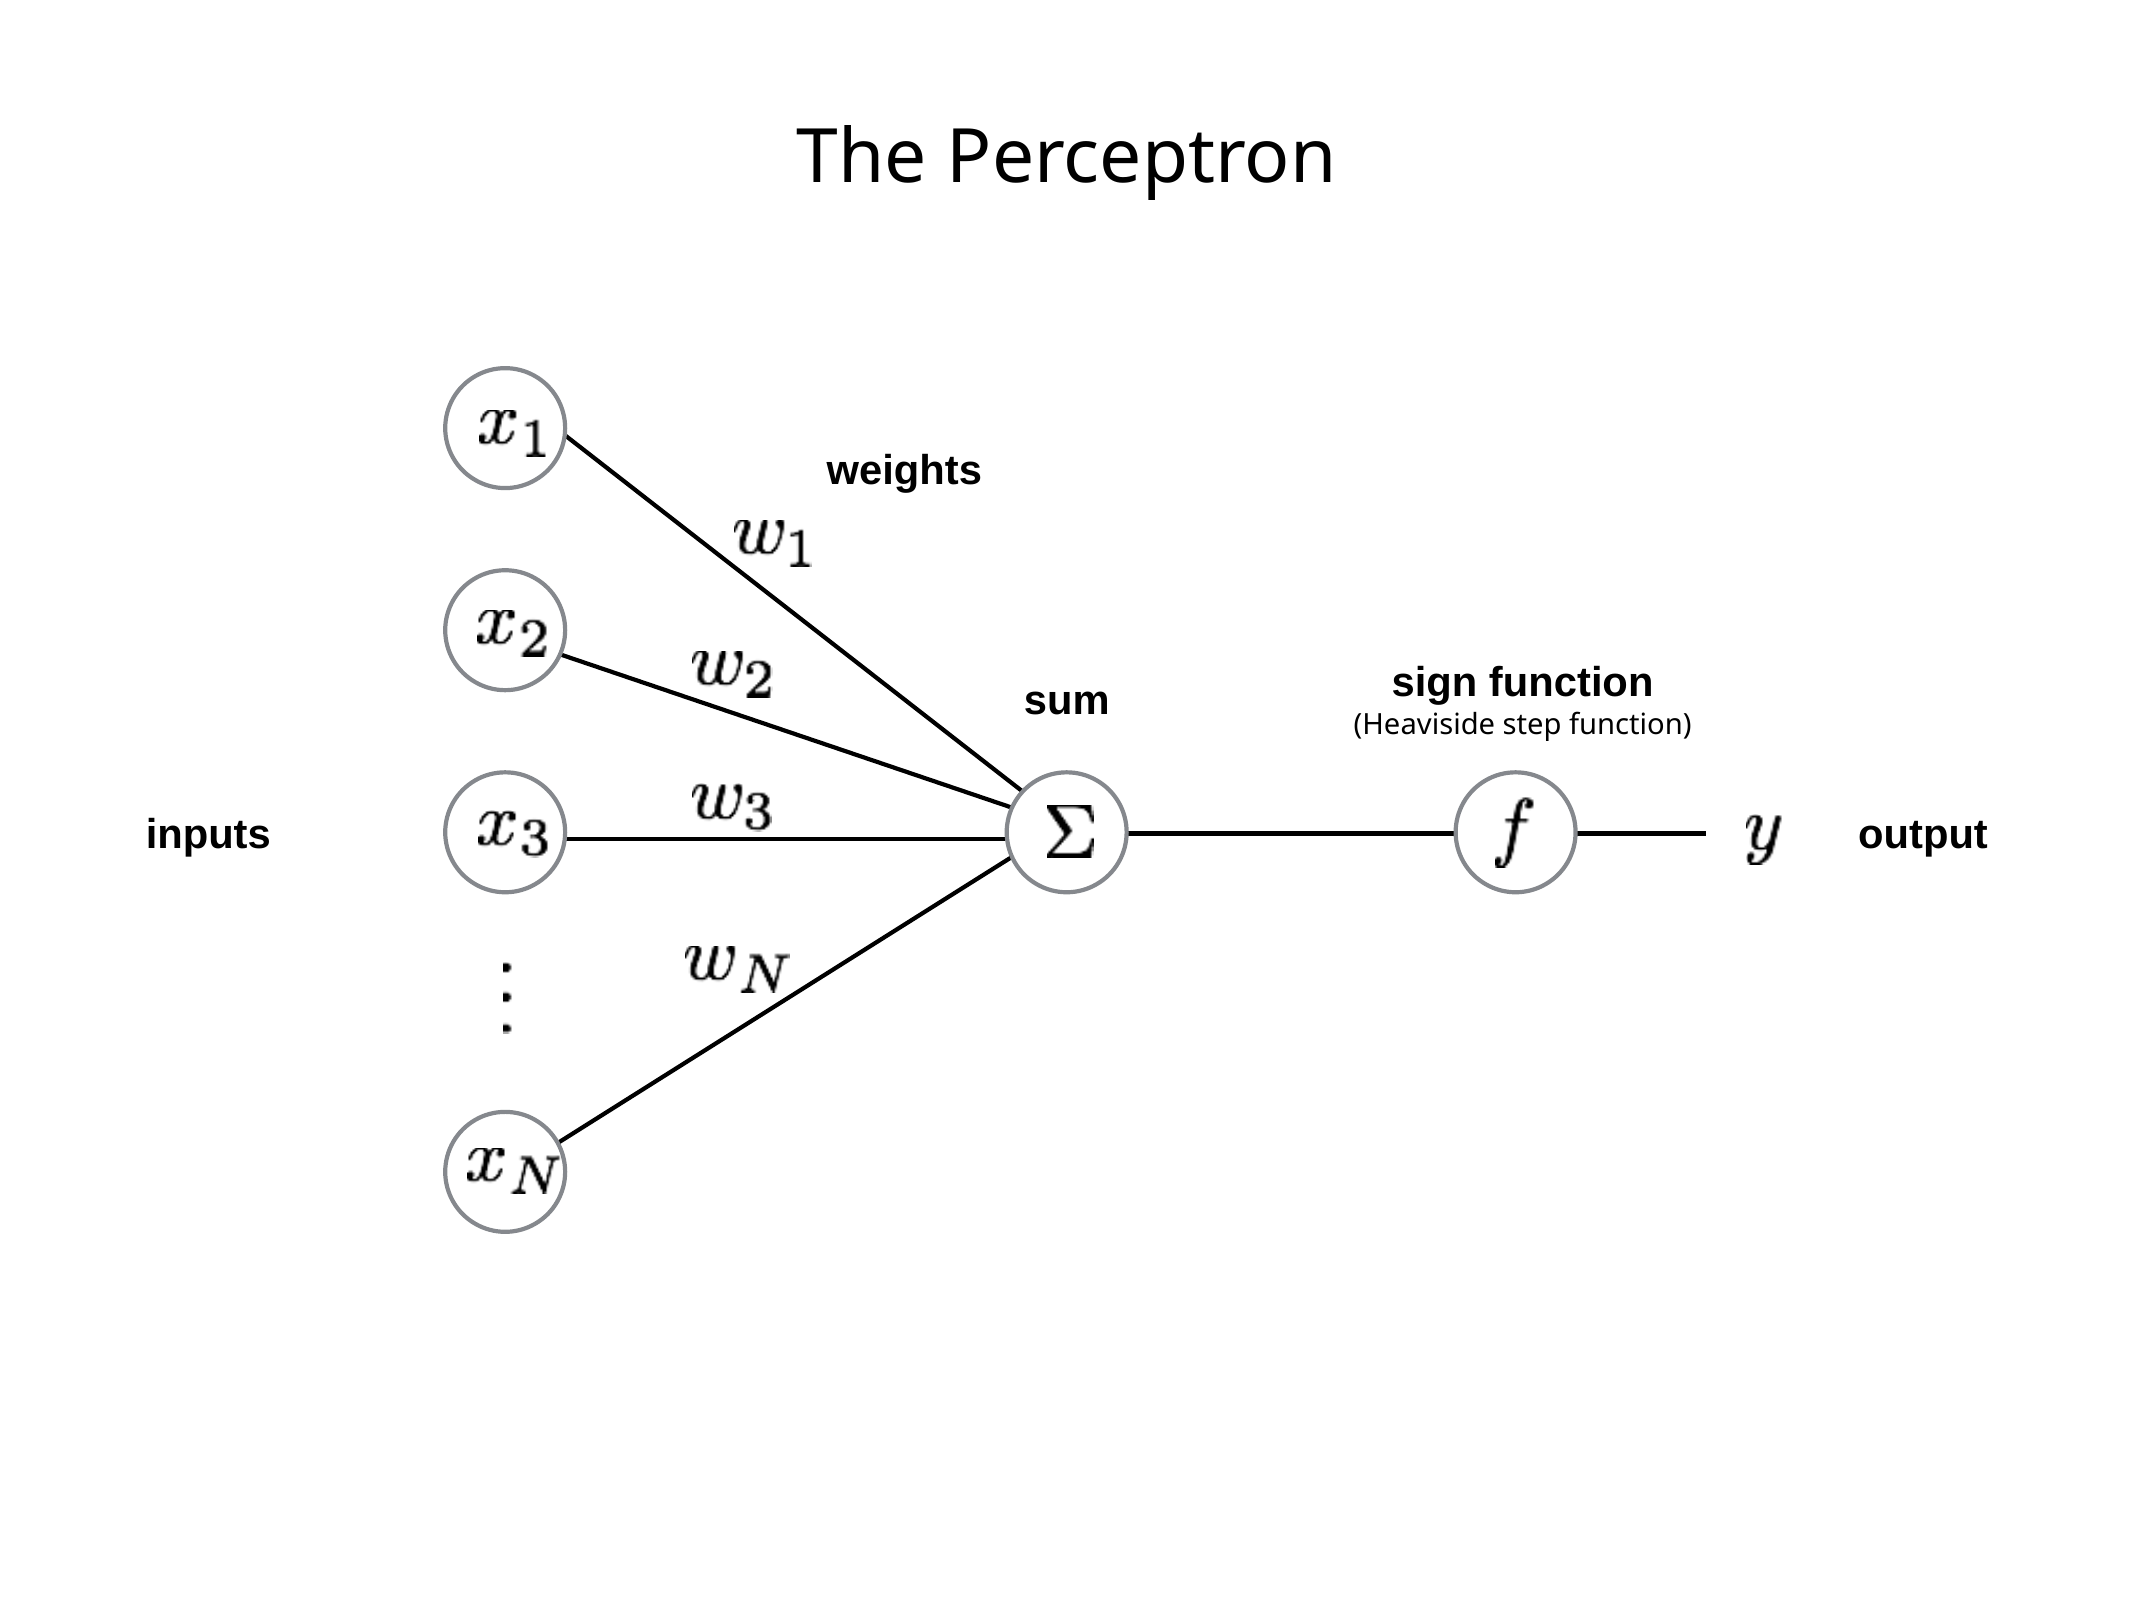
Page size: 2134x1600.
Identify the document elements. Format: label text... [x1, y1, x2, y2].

picture [478, 410, 549, 457]
text_box sum [1015, 664, 1118, 732]
picture [734, 520, 812, 567]
picture [1745, 814, 1784, 865]
picture [467, 1147, 562, 1195]
picture [502, 962, 514, 1034]
text_box [445, 1111, 559, 1232]
text_box [445, 772, 566, 893]
picture [692, 651, 773, 698]
picture [1495, 796, 1536, 868]
picture [477, 610, 549, 657]
text_box inputs [137, 798, 280, 866]
text_box [445, 368, 566, 489]
picture [692, 783, 772, 832]
picture [478, 809, 550, 859]
text_box output [1849, 798, 1997, 866]
picture [685, 946, 790, 993]
text_box [1006, 772, 1127, 893]
picture [1047, 805, 1094, 858]
text_box [445, 570, 566, 691]
text_box sign function (Heaviside step function) [1345, 646, 1701, 749]
text_box The Perceptron [788, 98, 1345, 206]
text_box [1455, 772, 1576, 893]
text_box weights [818, 434, 991, 501]
